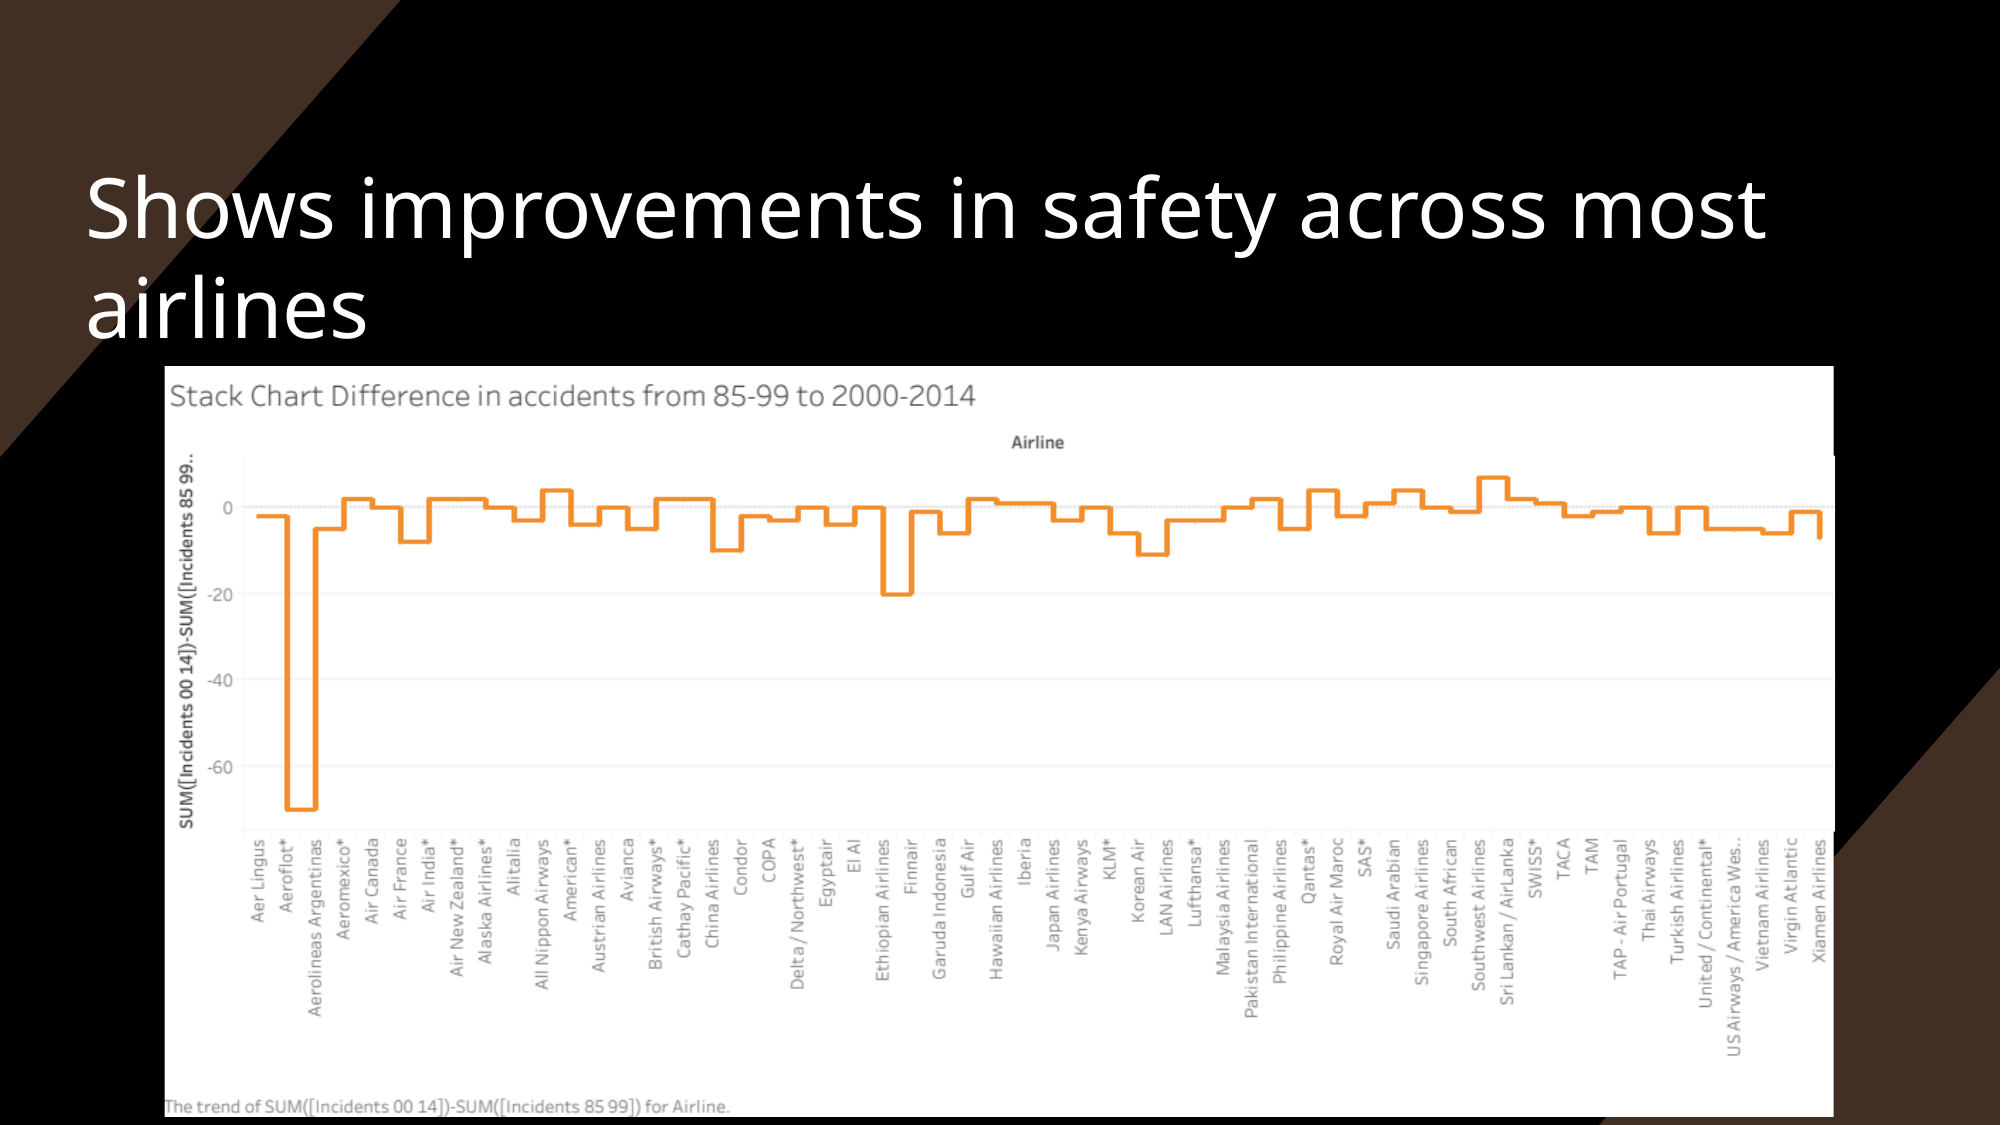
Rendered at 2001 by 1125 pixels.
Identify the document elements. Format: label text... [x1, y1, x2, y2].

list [164, 366, 1836, 1117]
title Shows improvements in safety across most airlines [70, 143, 1930, 367]
